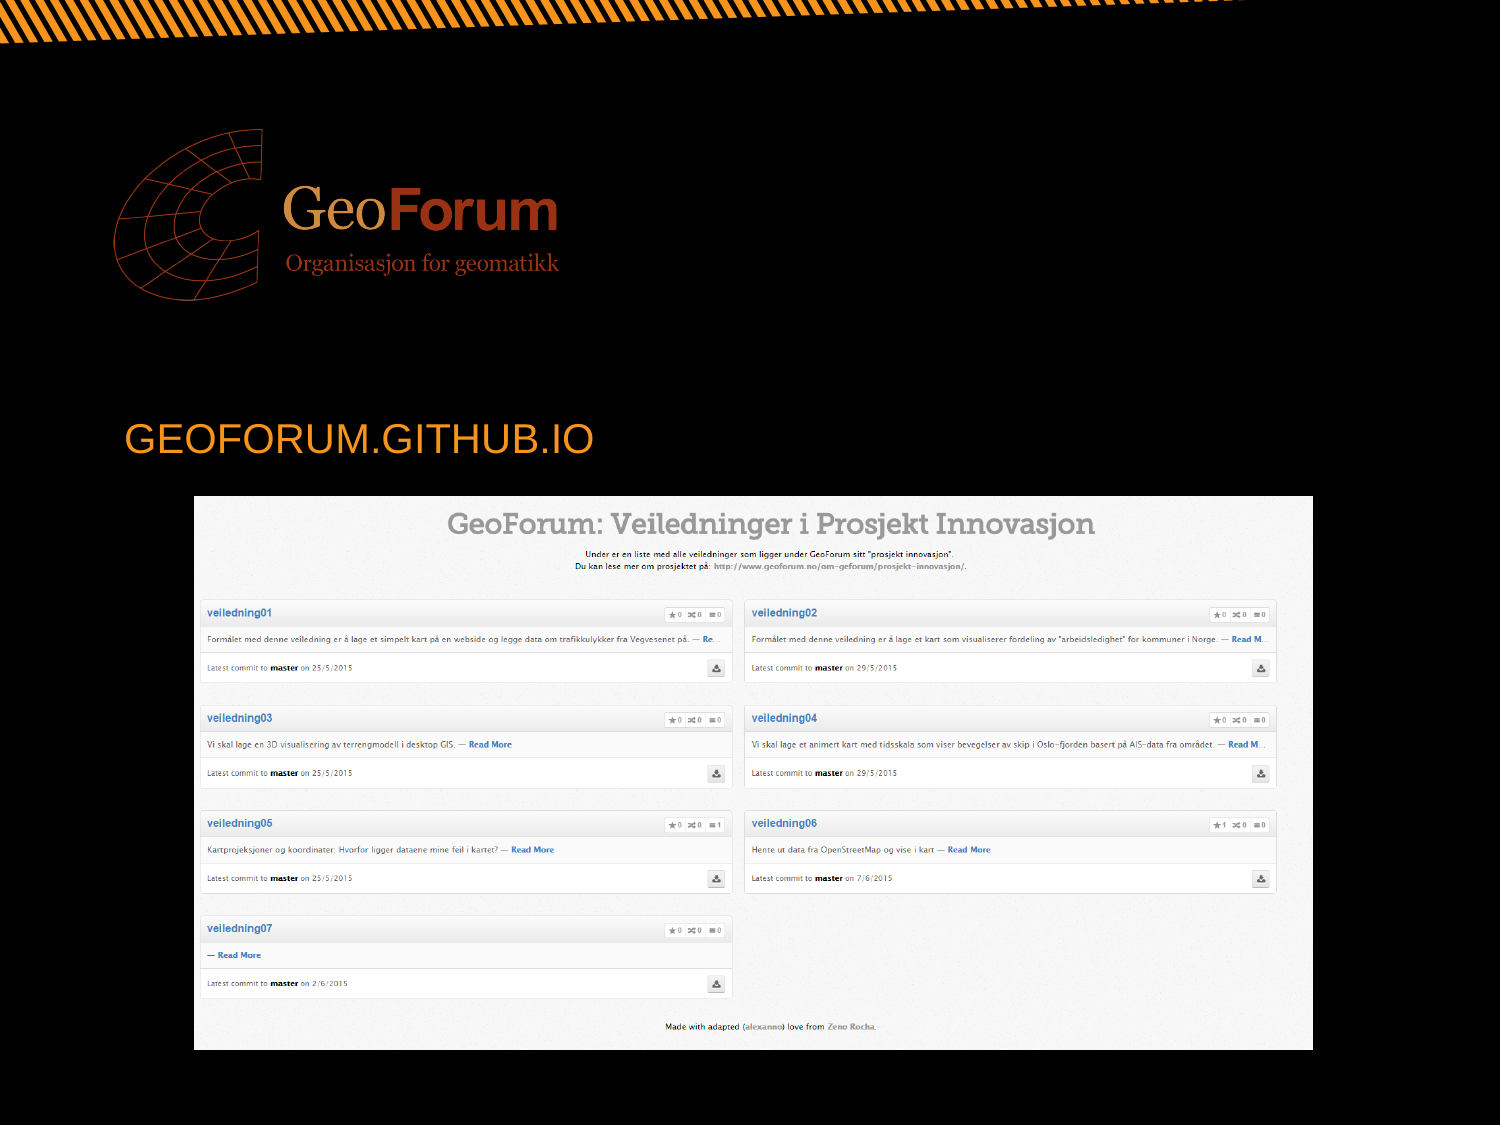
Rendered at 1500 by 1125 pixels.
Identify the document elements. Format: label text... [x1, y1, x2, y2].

title Geoforum.github.io [109, 404, 1398, 520]
picture [0, 0, 1500, 1125]
